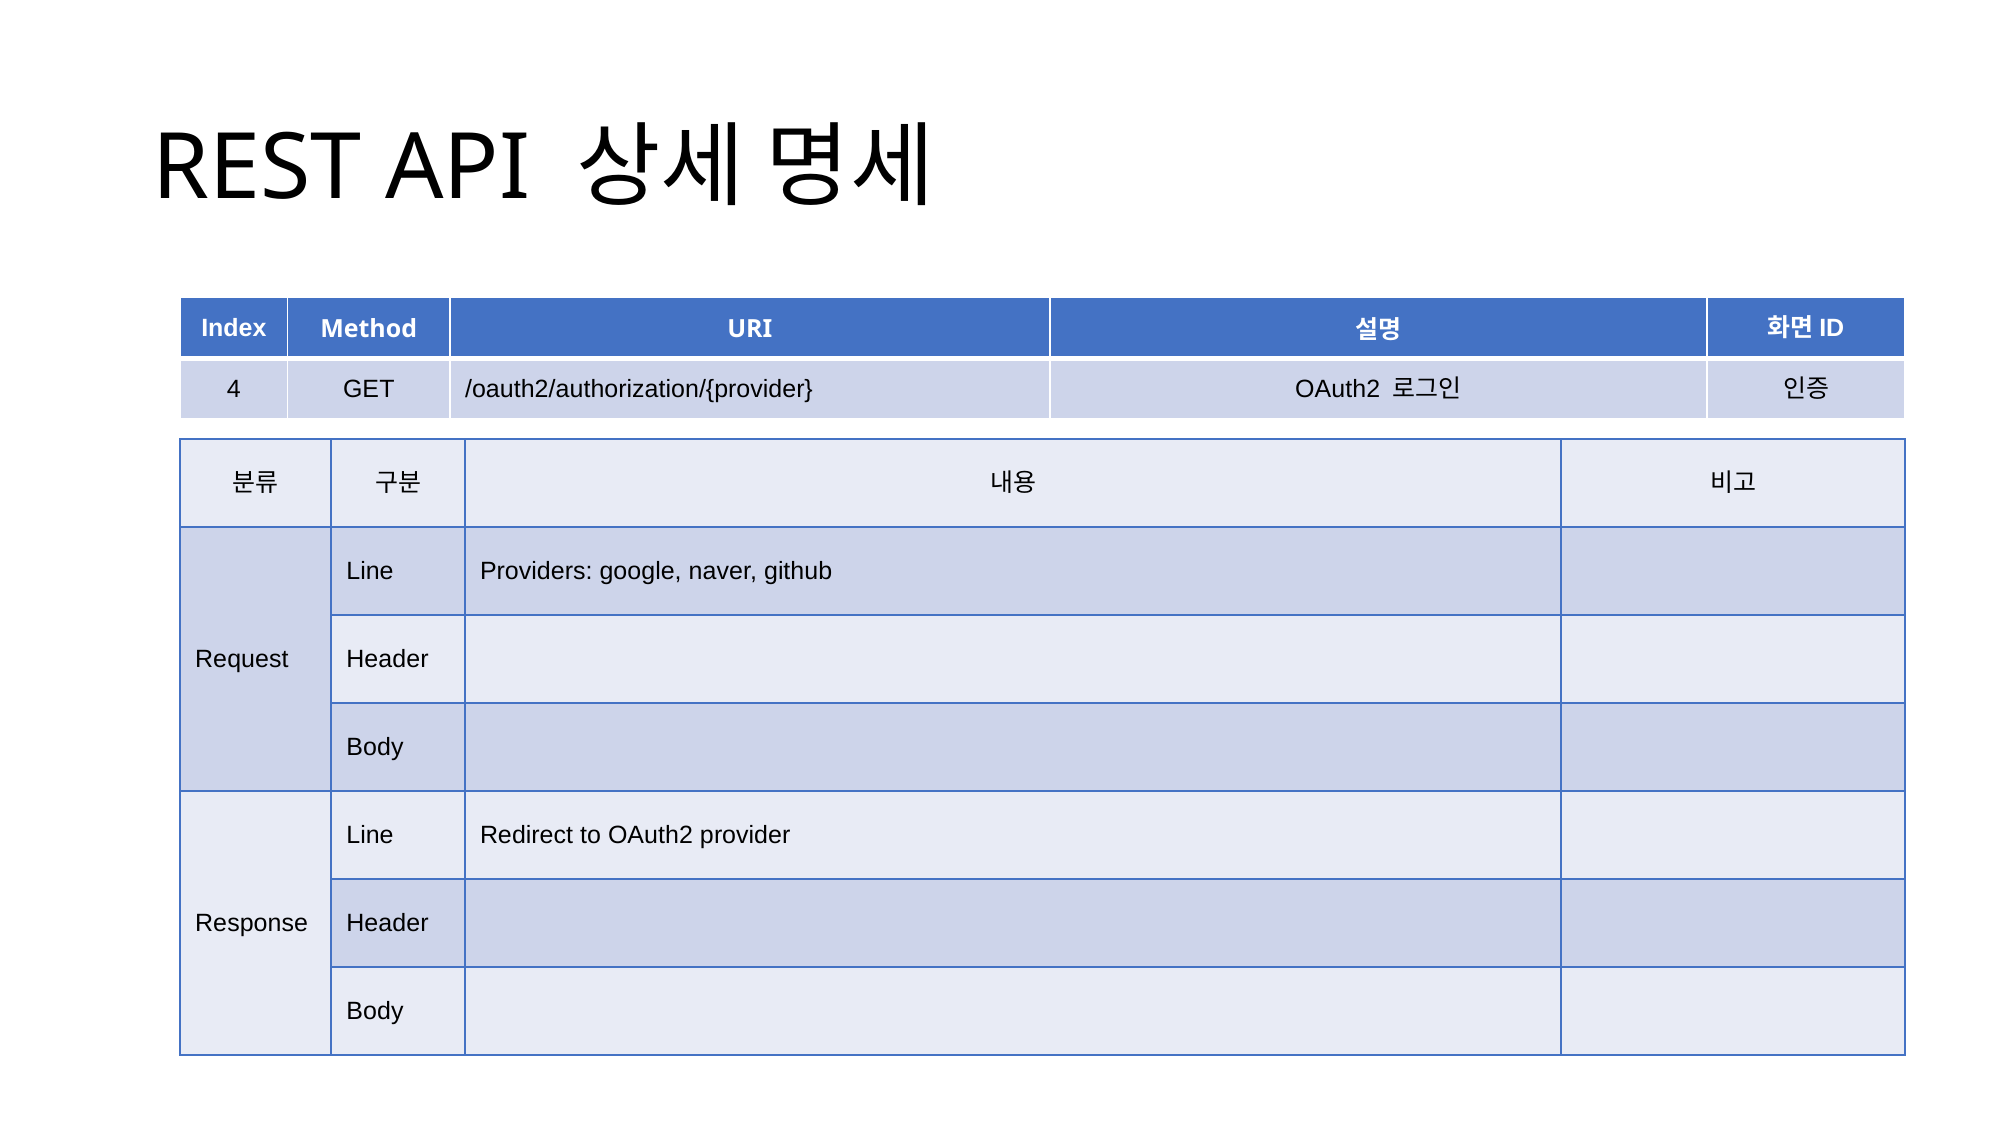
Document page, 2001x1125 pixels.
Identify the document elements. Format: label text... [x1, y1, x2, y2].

table_cell [466, 880, 1560, 966]
table_header 비고 [1562, 440, 1904, 526]
table_cell Response [181, 792, 330, 1054]
table_cell Body [332, 704, 464, 790]
table_header 내용 [466, 440, 1560, 526]
table_header Index [181, 298, 287, 356]
table_cell 4 [181, 361, 287, 418]
table_cell Line [332, 792, 464, 878]
table_cell Redirect to OAuth2 provider [466, 792, 1560, 878]
table_header 설명 [1051, 298, 1706, 356]
table_cell Body [332, 968, 464, 1054]
table_cell [466, 616, 1560, 702]
table_cell Providers: google, naver, github [466, 528, 1560, 614]
table_cell [1562, 528, 1904, 614]
table_cell [1562, 792, 1904, 878]
table_cell [1562, 616, 1904, 702]
table_cell [1562, 968, 1904, 1054]
table_header 화면ID [1708, 298, 1904, 356]
table_header 구분 [332, 440, 464, 526]
table_cell Line [332, 528, 464, 614]
title REST API 상세 명세 [137, 59, 1863, 278]
table_cell /oauth2/authorization/{provider} [451, 361, 1049, 418]
table_cell GET [288, 361, 449, 418]
table_header Method [288, 298, 449, 356]
table_cell Request [181, 528, 330, 790]
table_header 분류 [181, 440, 330, 526]
table_cell [466, 968, 1560, 1054]
table_cell [1562, 704, 1904, 790]
table_cell Header [332, 616, 464, 702]
table_cell Header [332, 880, 464, 966]
table_cell [466, 704, 1560, 790]
table_cell [1562, 880, 1904, 966]
table_cell 인증 [1708, 361, 1904, 418]
table_cell OAuth2 로그인 [1051, 361, 1706, 418]
table_header URI [451, 298, 1049, 356]
